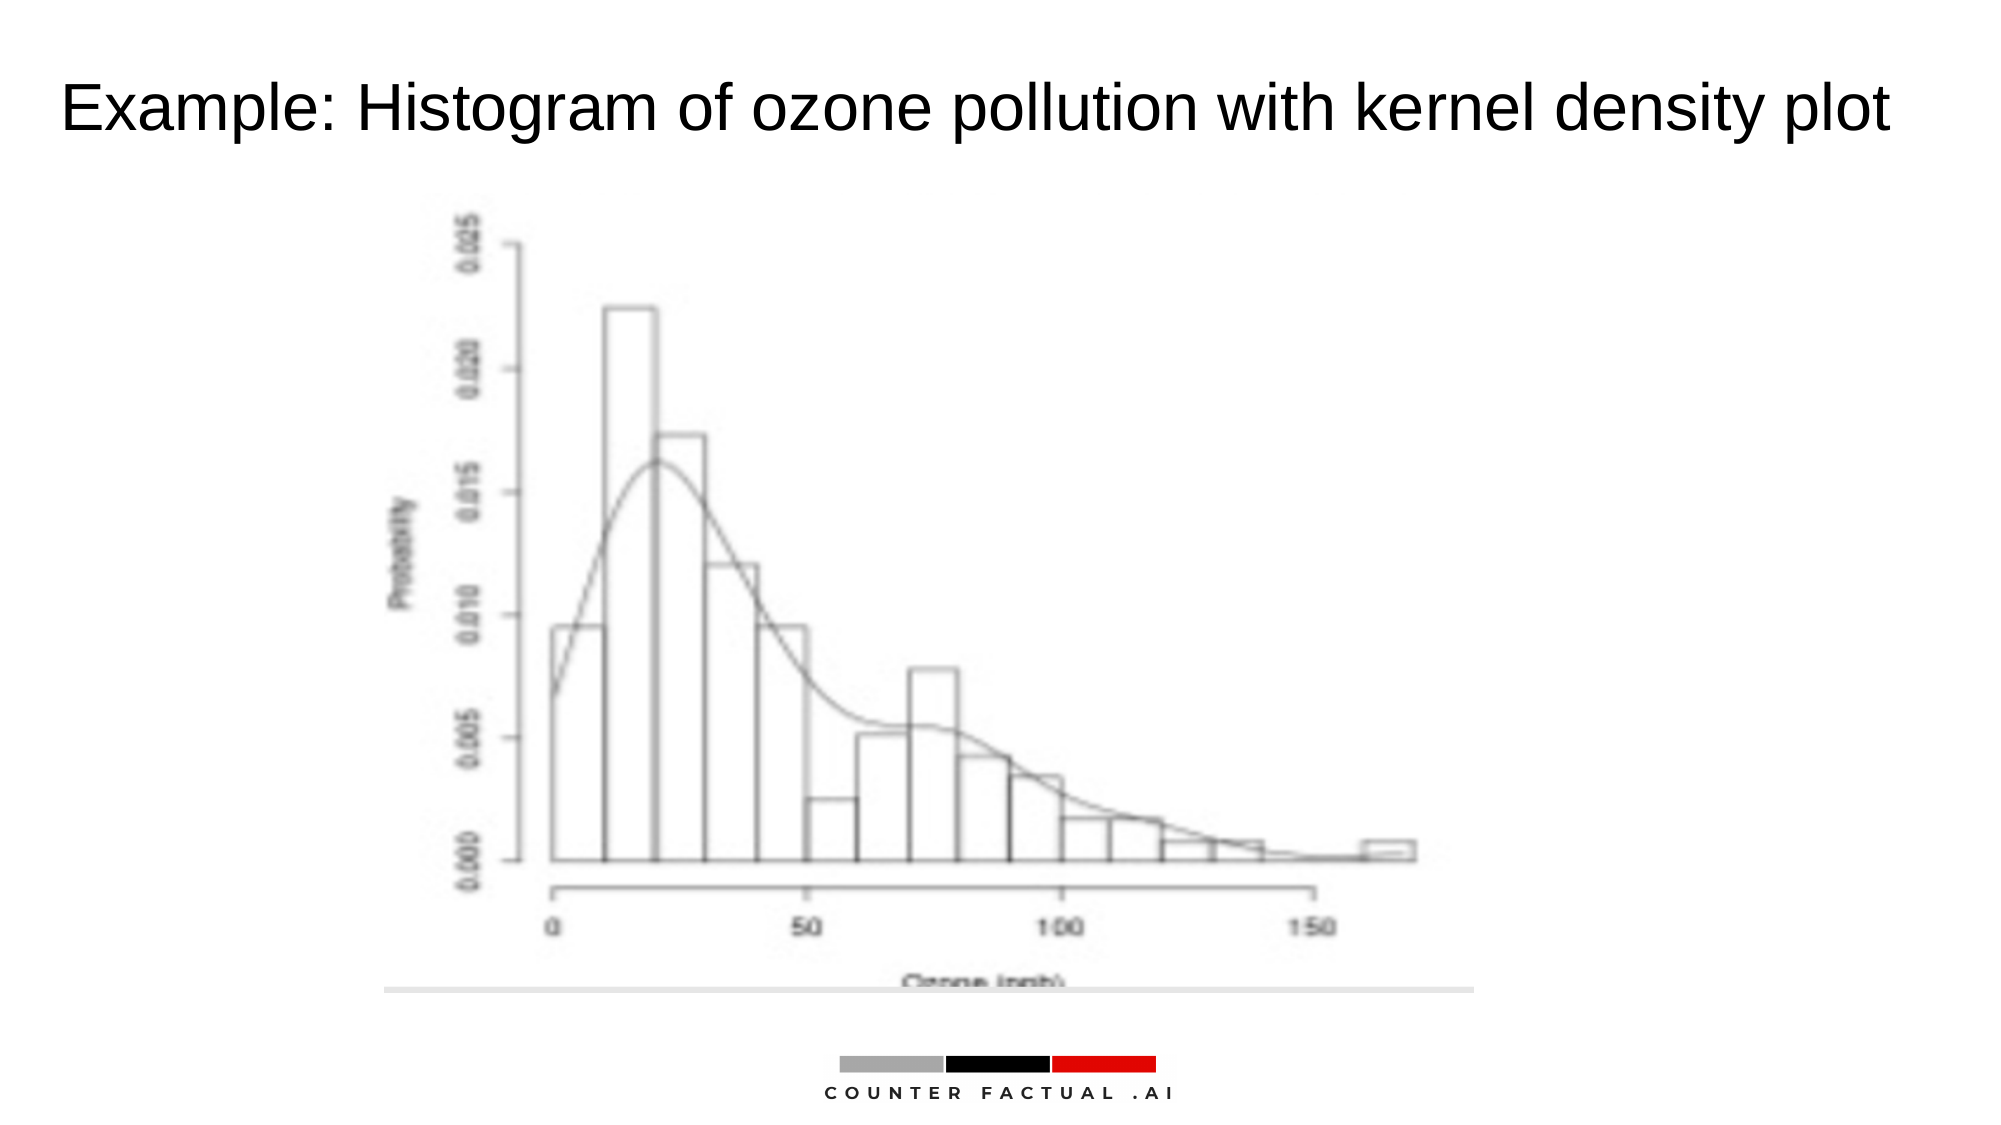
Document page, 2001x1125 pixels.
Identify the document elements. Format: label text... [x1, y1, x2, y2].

title Example: Histogram of ozone pollution with kernel density plot [0, 0, 2000, 218]
picture [823, 1054, 1177, 1103]
text_box [126, 61, 2000, 326]
picture [384, 193, 1474, 993]
